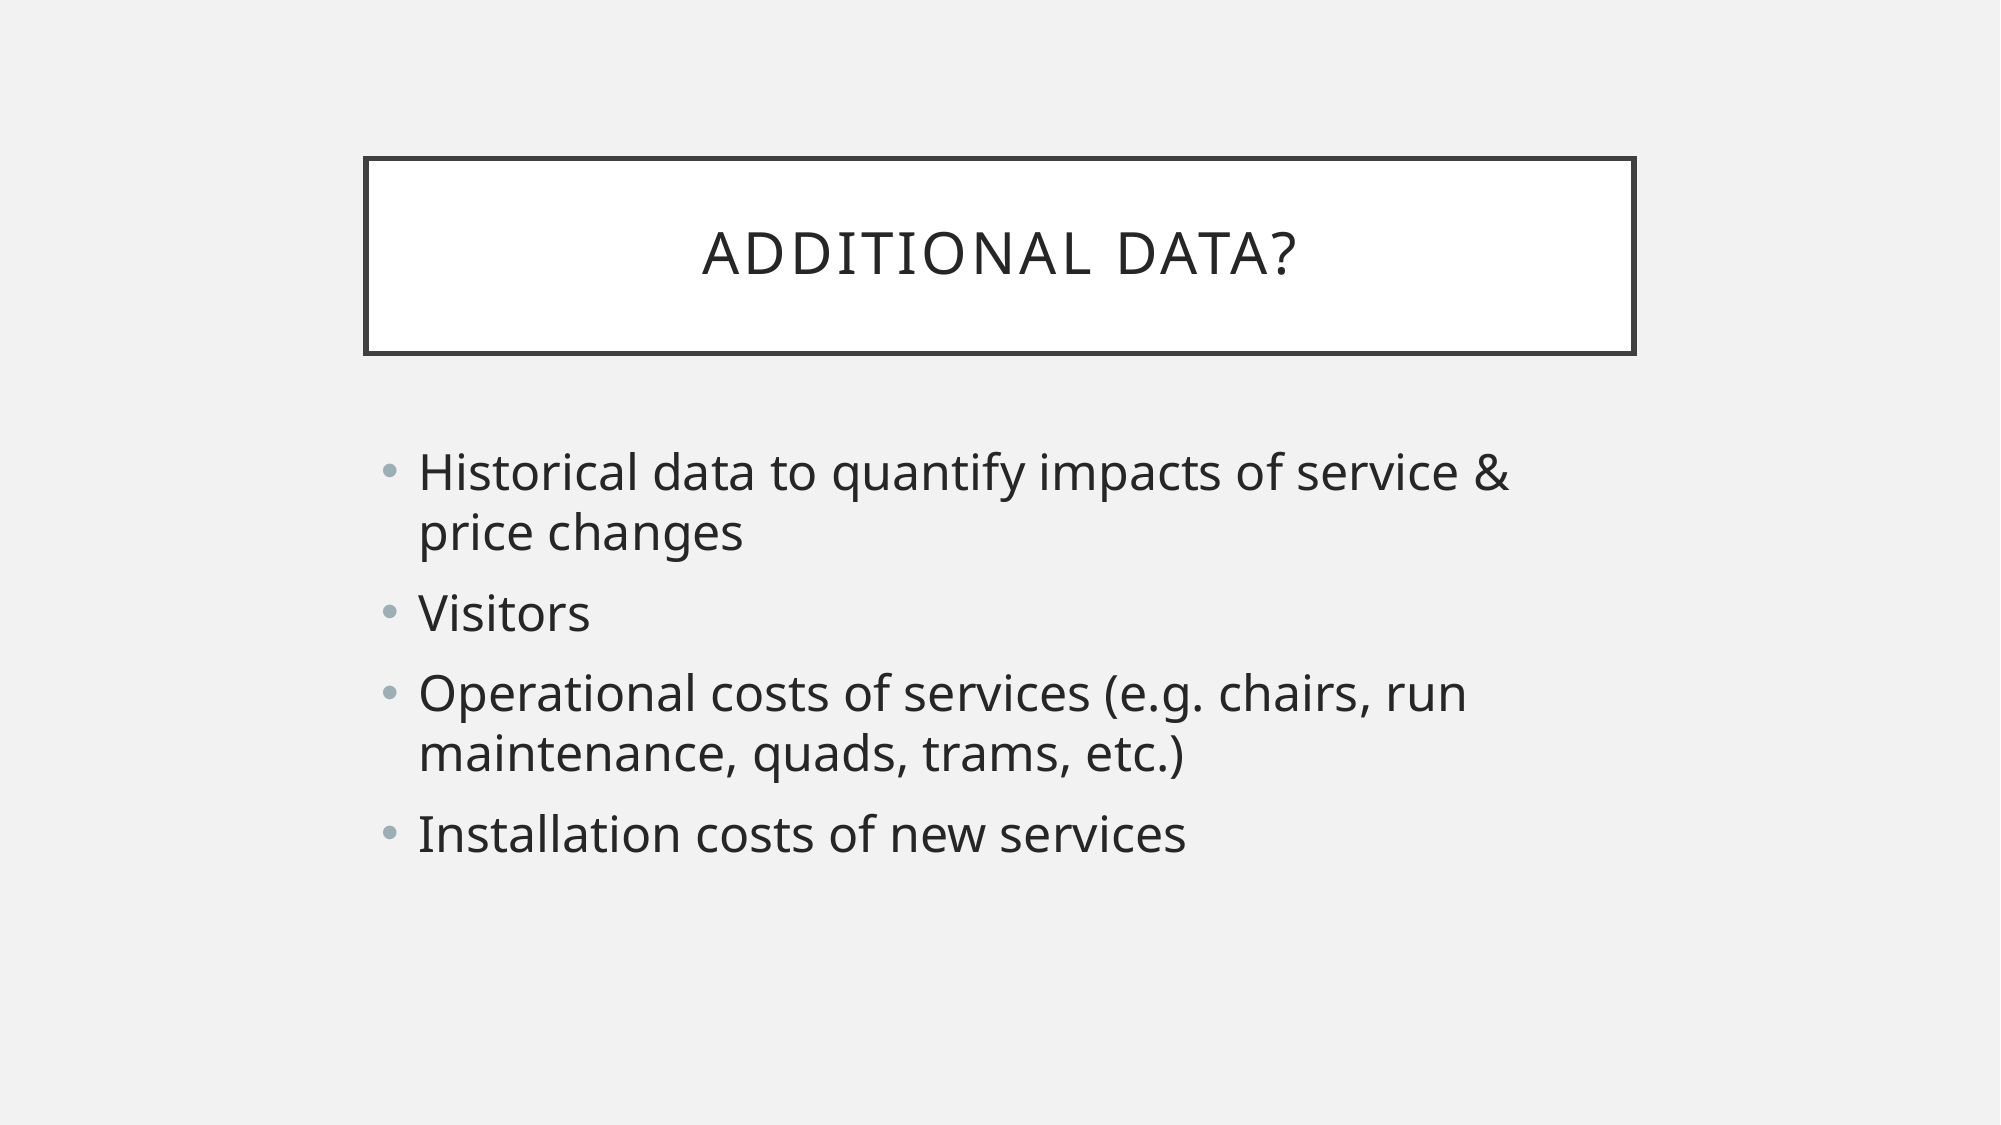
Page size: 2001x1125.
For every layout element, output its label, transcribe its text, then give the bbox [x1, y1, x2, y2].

list Historical data to quantify impacts of service & price changes Visitors Operational costs of services (e.g. chairs, run maintenance, quads, trams, etc.) Installation costs of new services [366, 432, 1634, 942]
title Additional Data? [363, 156, 1637, 356]
